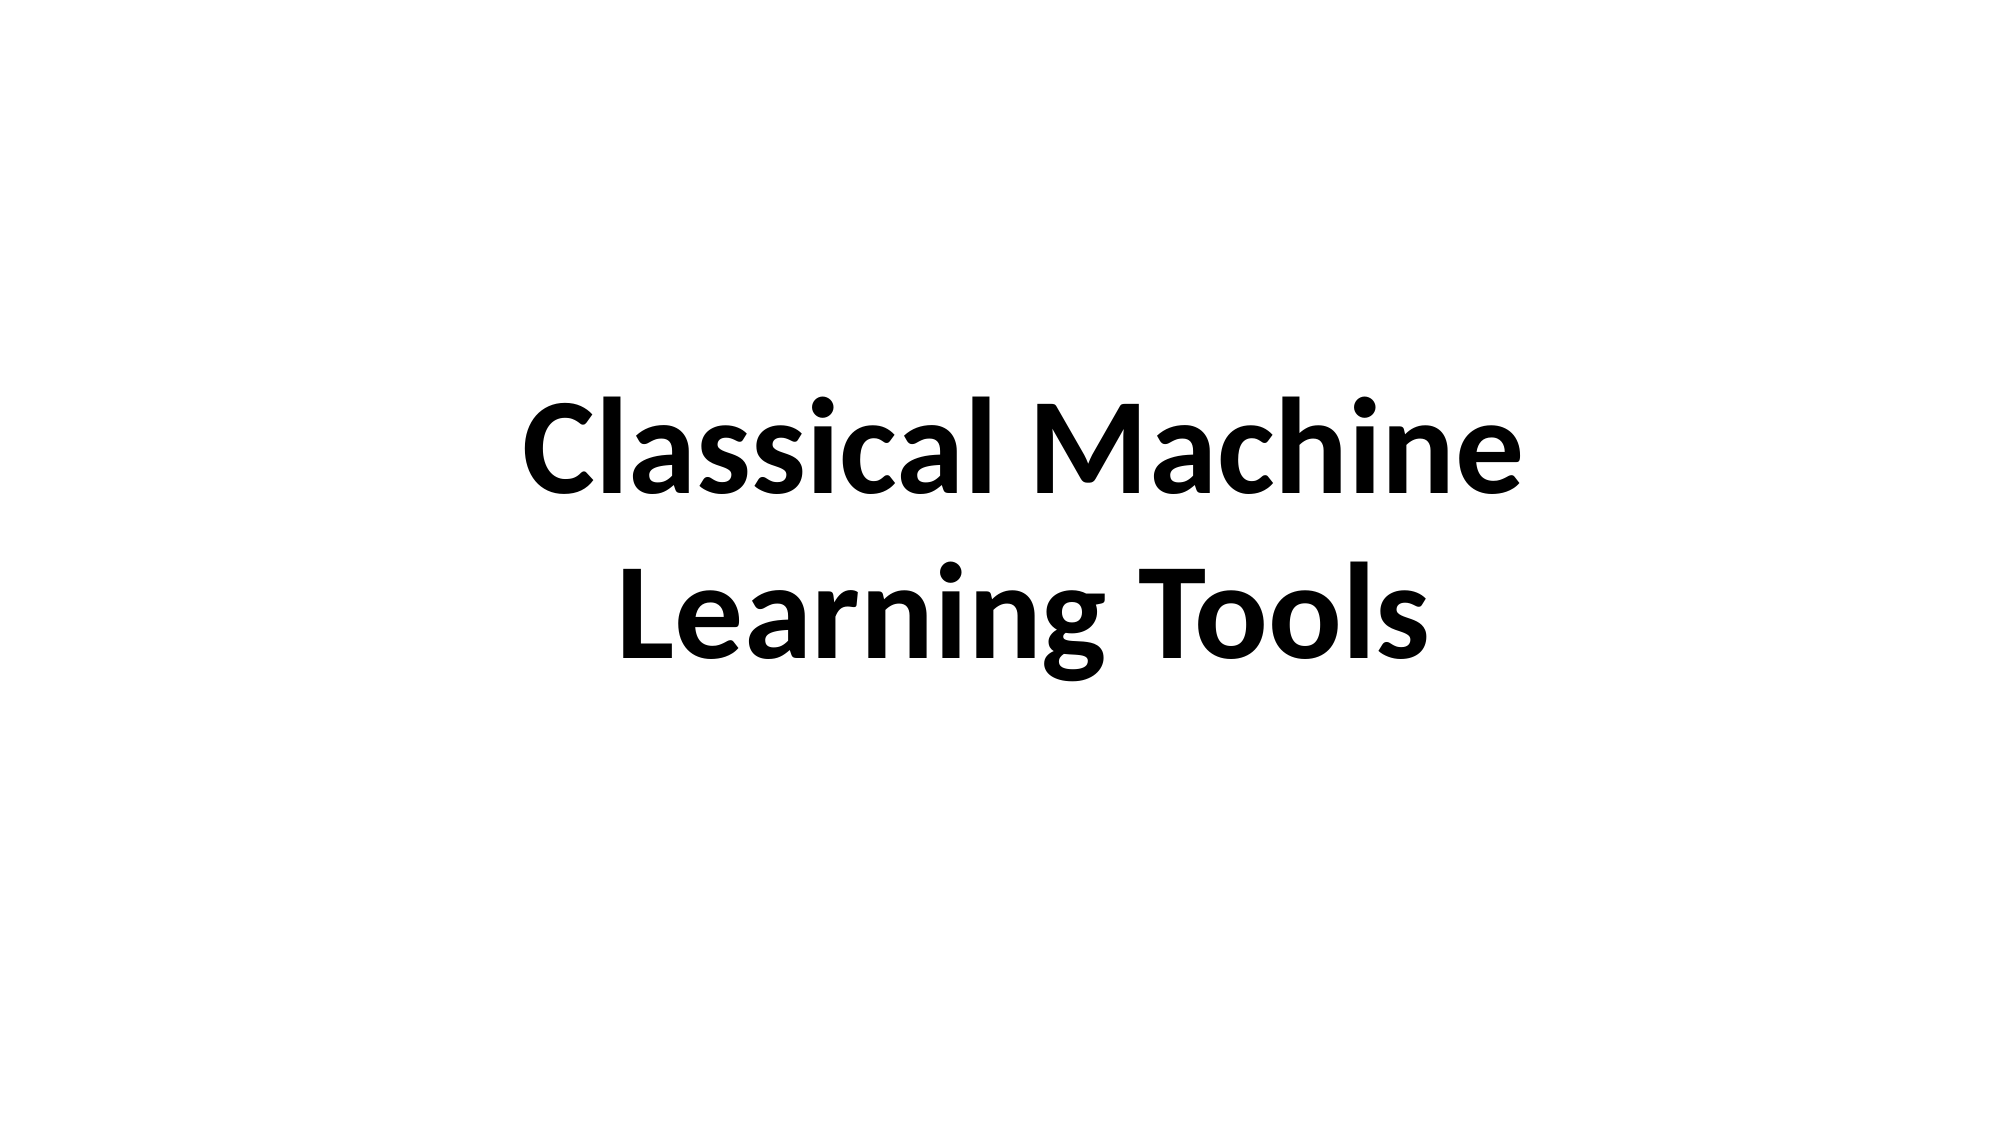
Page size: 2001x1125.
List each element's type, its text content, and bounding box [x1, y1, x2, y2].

text_box Classical Machine Learning Tools [443, 348, 1605, 685]
